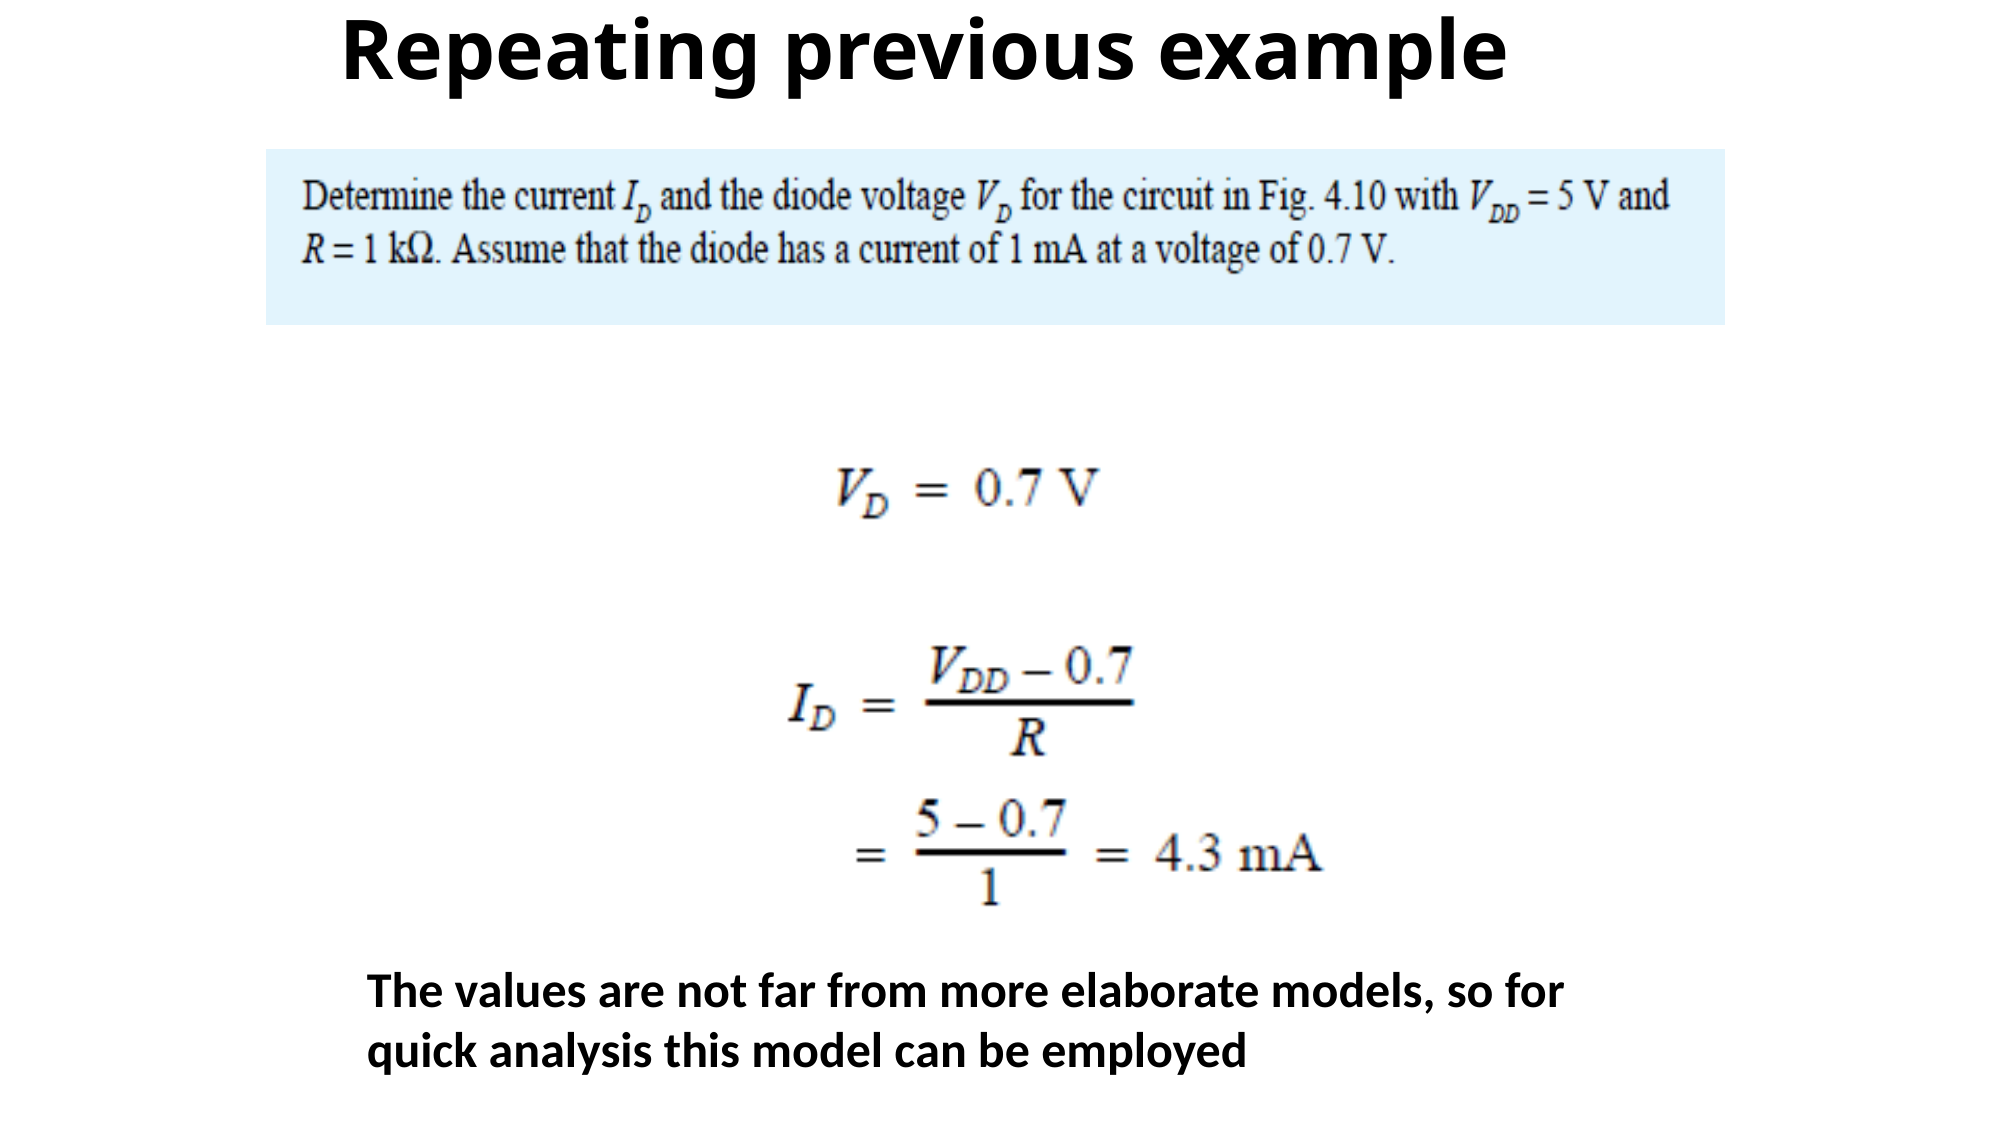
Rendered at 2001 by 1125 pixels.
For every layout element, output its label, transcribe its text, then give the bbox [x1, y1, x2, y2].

picture [266, 149, 1725, 325]
text_box The values are not far from more elaborate models, so for quick analysis this model can be employed [352, 949, 1640, 1085]
picture [643, 404, 1425, 925]
title Repeating previous example [324, 0, 1675, 105]
